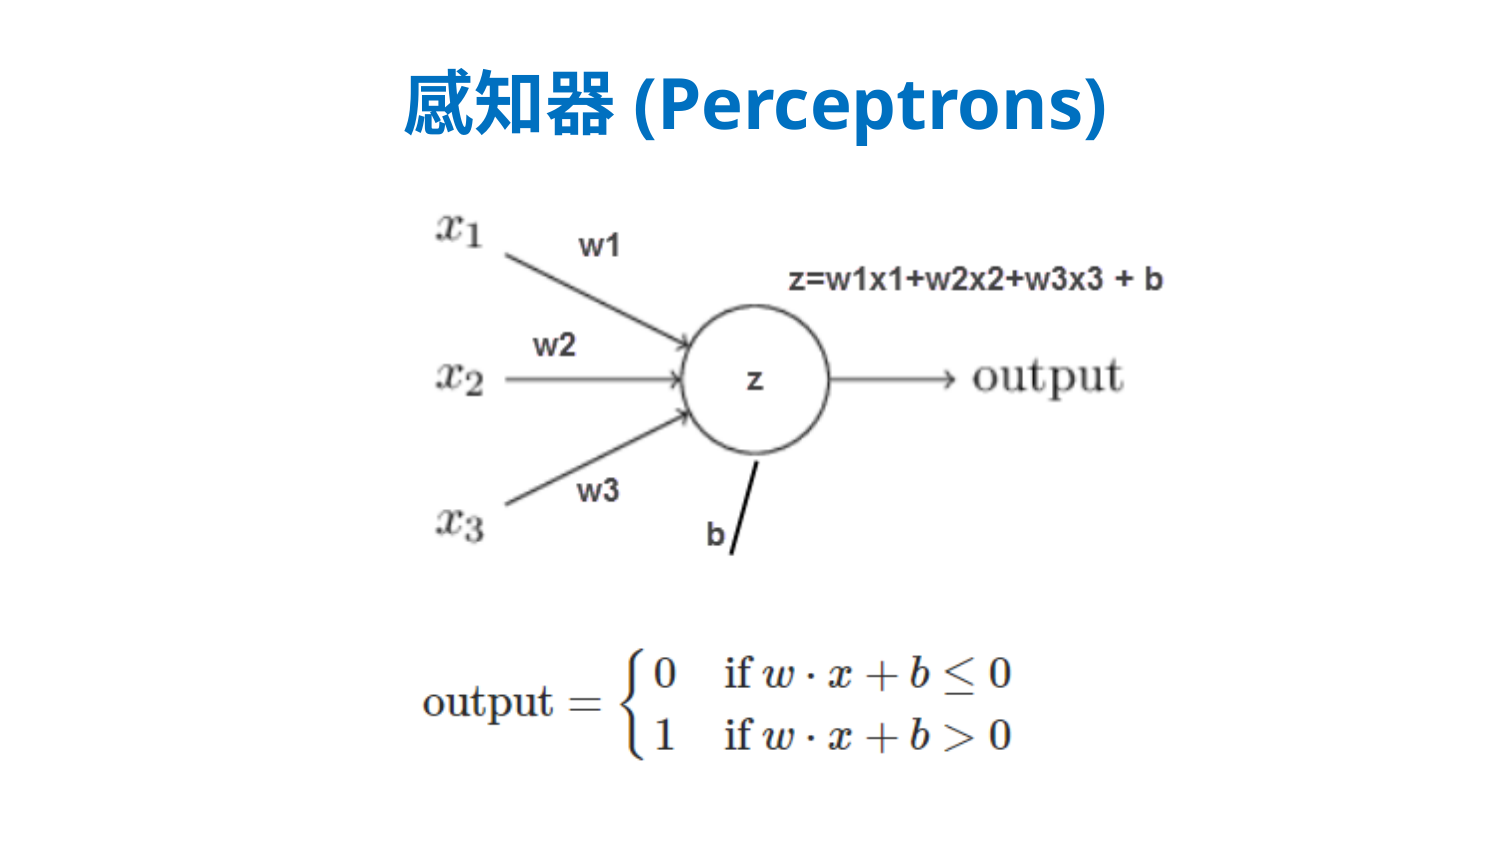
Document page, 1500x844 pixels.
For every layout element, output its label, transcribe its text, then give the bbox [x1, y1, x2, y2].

picture [336, 610, 1185, 812]
picture [336, 161, 1269, 569]
title 感知器(Perceptrons) [76, 0, 1436, 204]
